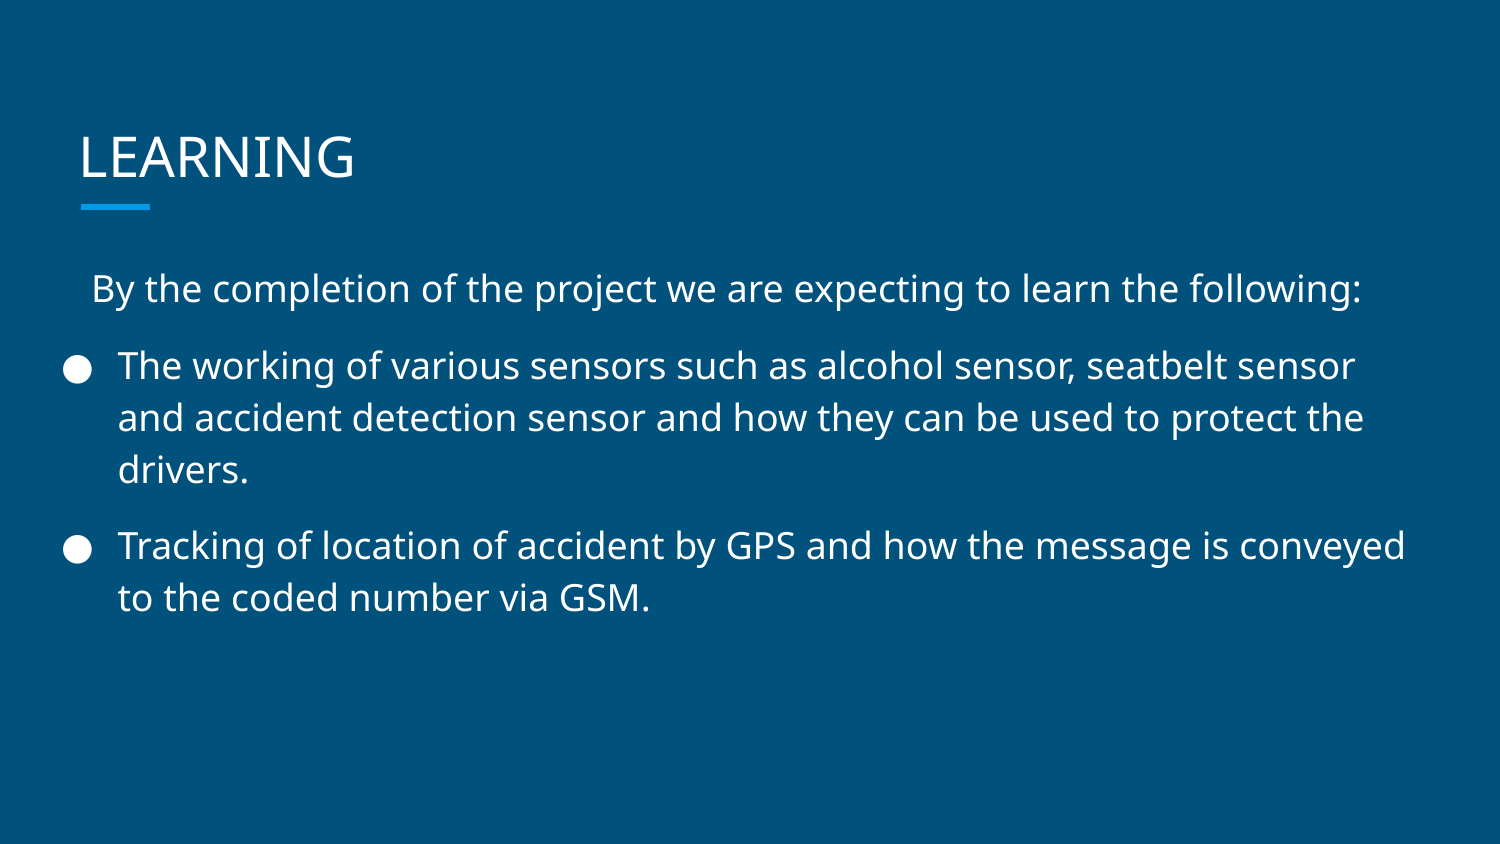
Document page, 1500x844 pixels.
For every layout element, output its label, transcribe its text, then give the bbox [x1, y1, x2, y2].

title LEARNING [63, 90, 1437, 204]
list By the completion of the project we are expecting to learn the following: The working of various sensors such as alcohol sensor, seatbelt sensor and accident detection sensor and how they can be used to protect the drivers. Tracking of location of accident by GPS and how the message is conveyed to the coded number via GSM. [27, 243, 1437, 806]
